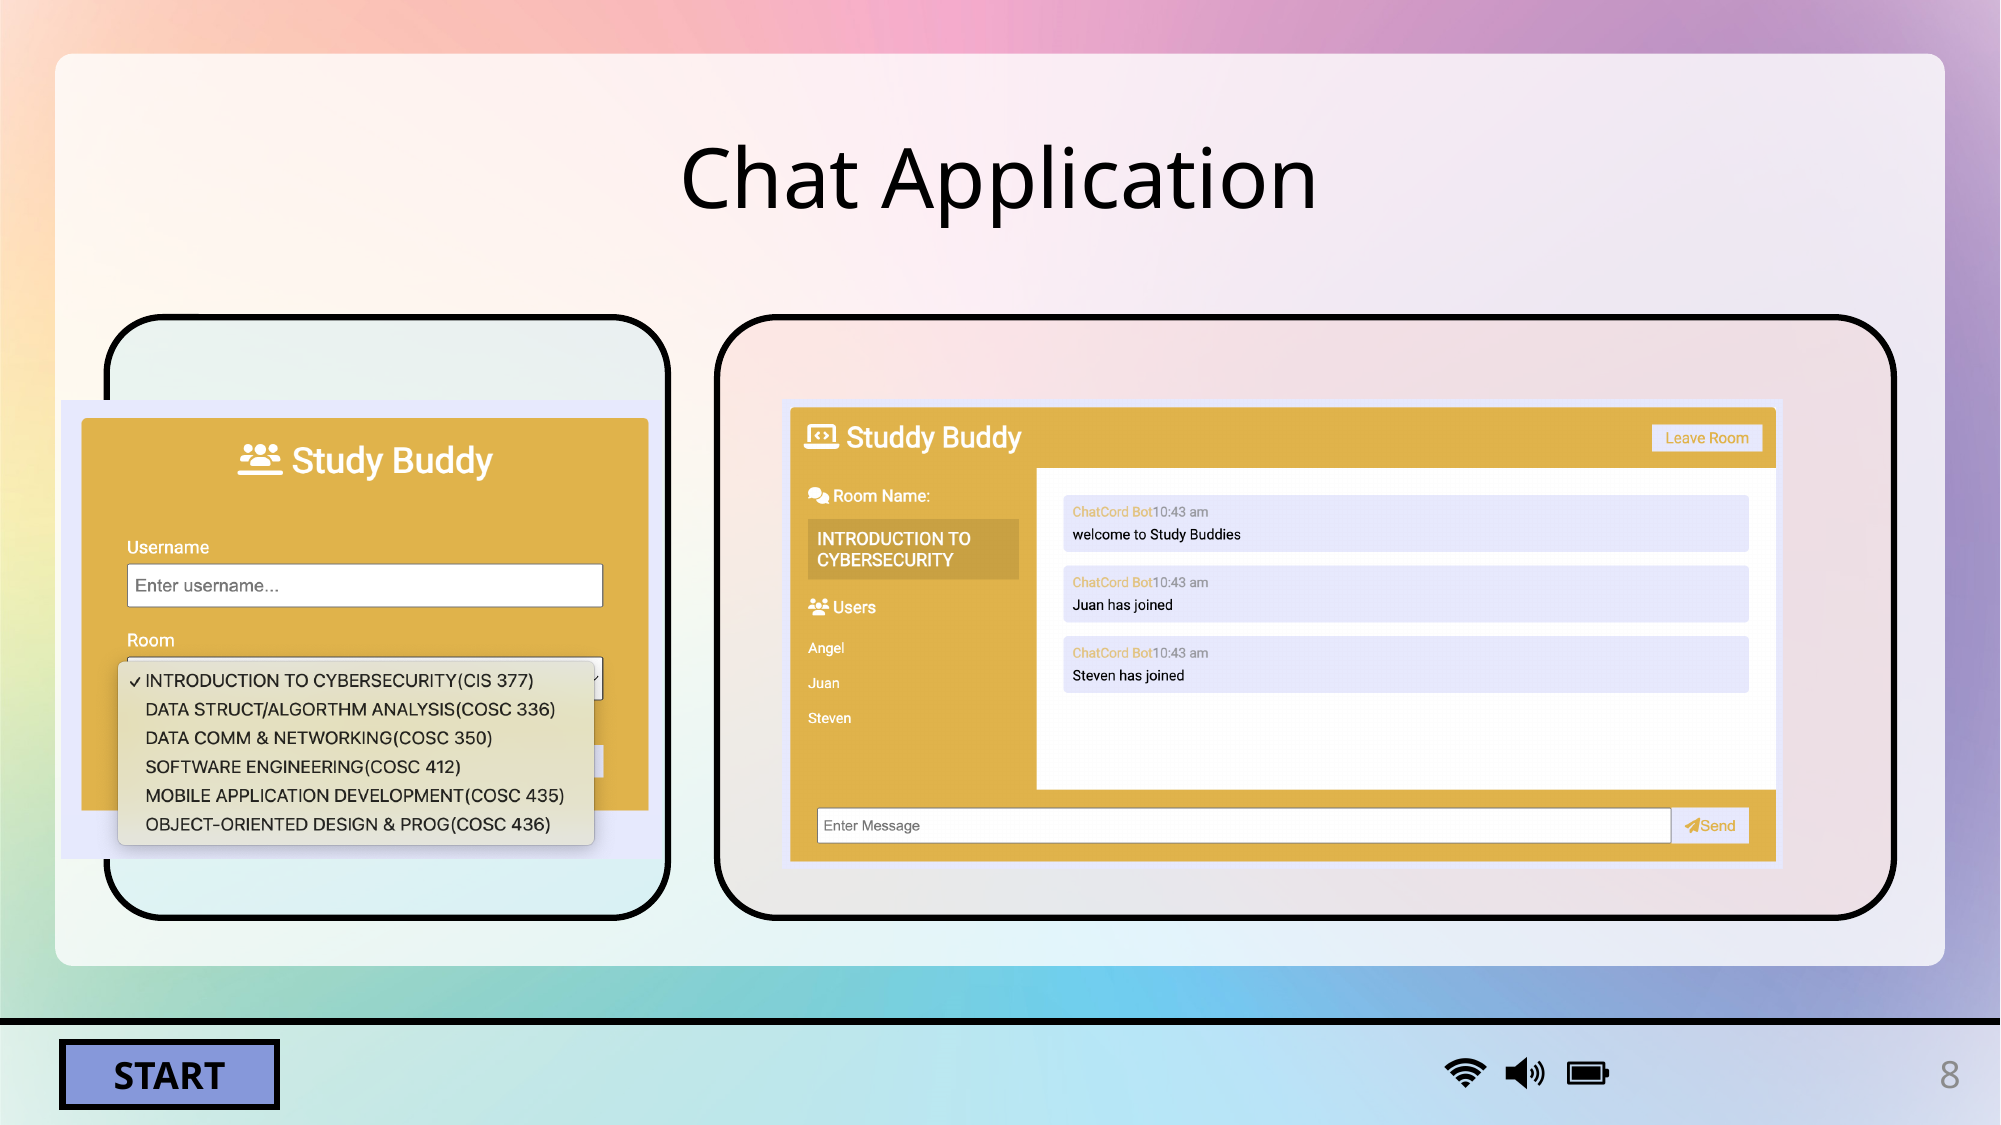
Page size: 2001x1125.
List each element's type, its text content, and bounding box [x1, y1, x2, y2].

picture [1504, 1050, 1550, 1096]
picture [0, 0, 2001, 1125]
title Chat Application [105, 94, 1895, 246]
picture [1565, 1050, 1611, 1096]
picture [1442, 1050, 1488, 1096]
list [61, 400, 662, 859]
slide_number 8 [1898, 1021, 2000, 1125]
